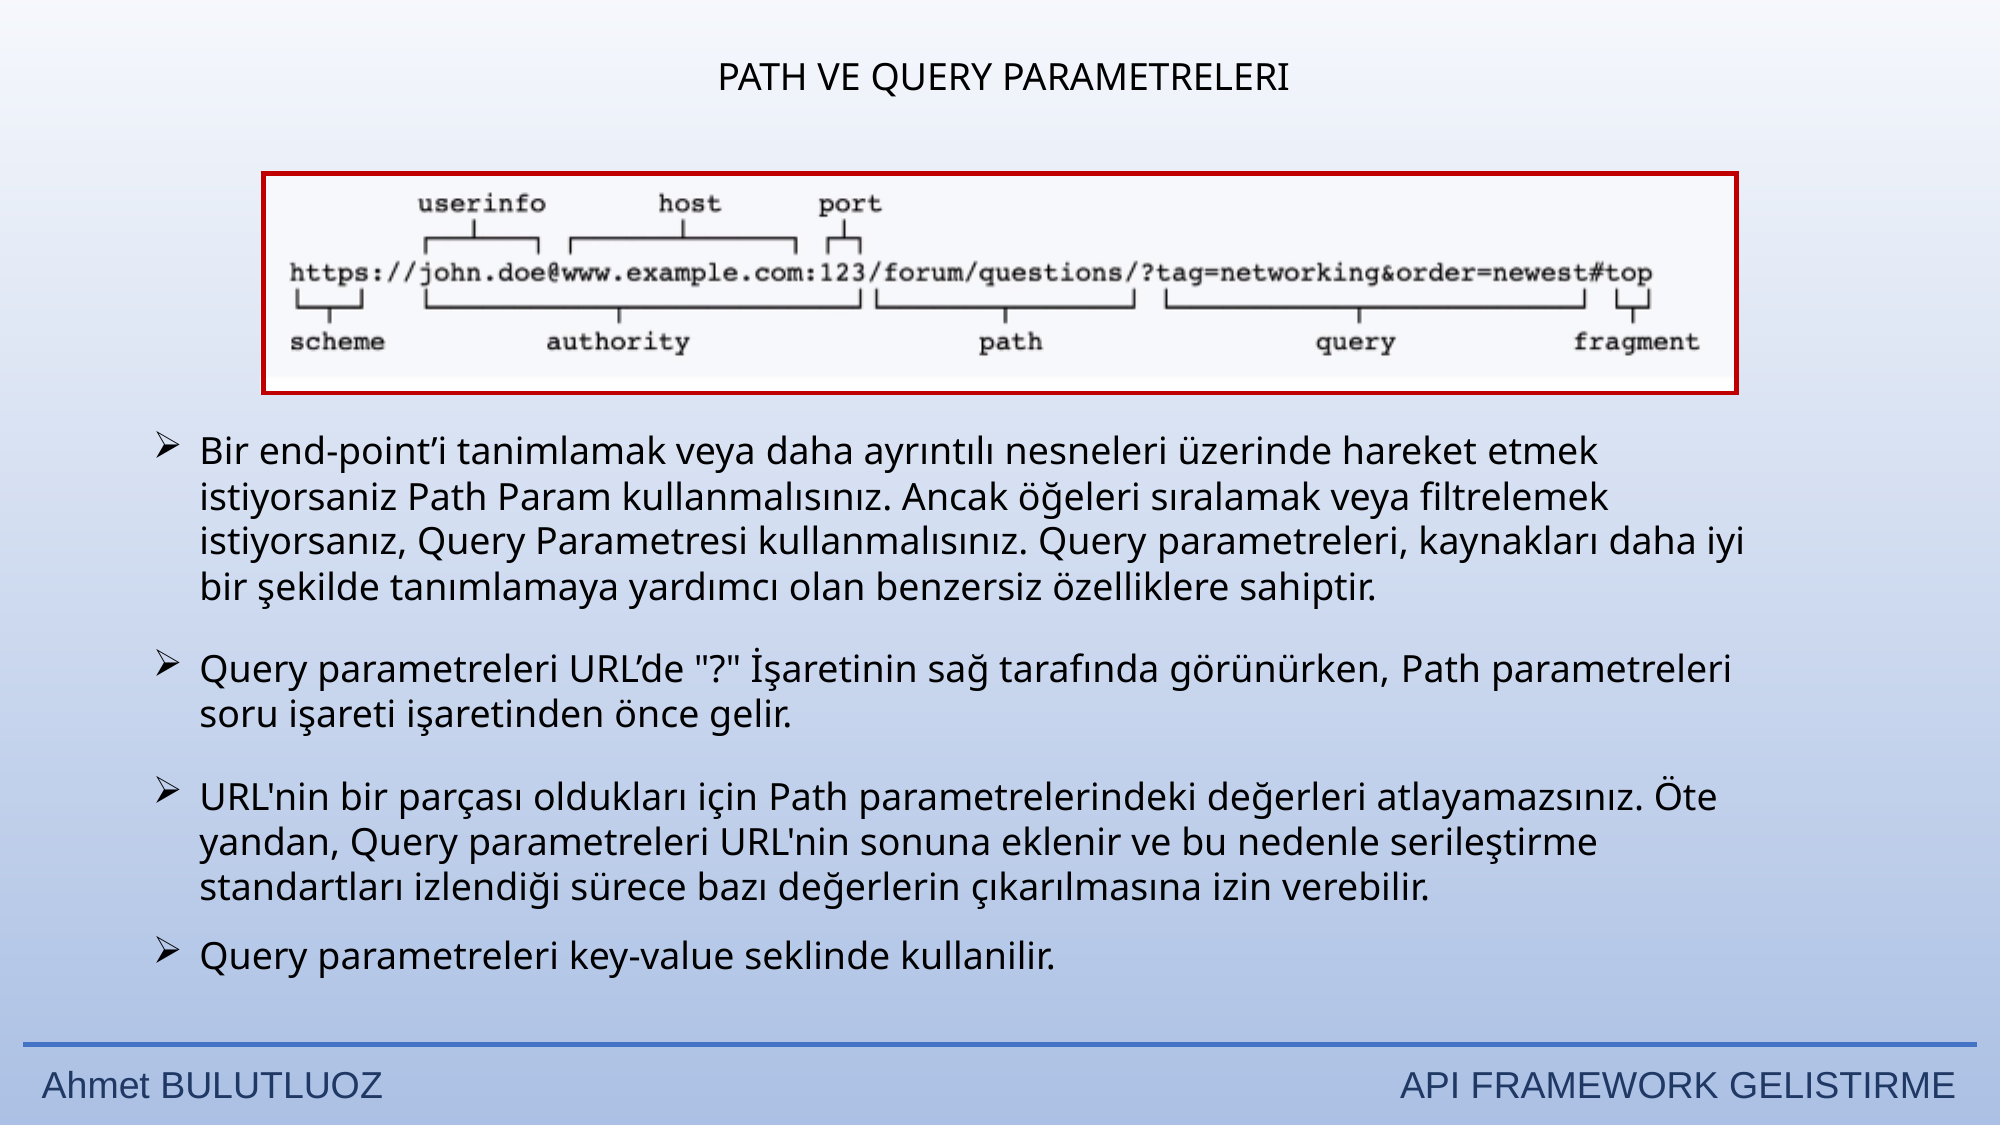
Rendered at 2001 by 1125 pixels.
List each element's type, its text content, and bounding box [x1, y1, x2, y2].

picture [260, 173, 1734, 394]
text_box Ahmet BULUTLUOZ API FRAMEWORK GELISTIRME [26, 1053, 1981, 1114]
text_box PATH VE QUERY PARAMETRELERI [479, 45, 1529, 105]
text_box Bir end-point’i tanimlamak veya daha ayrıntılı nesneleri üzerinde hareket etmek istiyorsaniz Path Param kullanmalısınız. Ancak öğeleri sıralamak veya filtrelemek istiyorsanız, Query Parametresi kullanmalısınız. Query parametreleri, kaynakları daha iyi bir şekilde tanımlamaya yardımcı olan benzersiz özelliklere sahiptir. Query parametreleri URL’de "?" İşaretinin sağ tarafında görünürken, Path parametreleri soru işareti işaretinden önce gelir. URL'nin bir parçası oldukları için Path parametrelerindeki değerleri atlayamazsınız. Öte yandan, Query parametreleri URL'nin sonuna eklenir ve bu nedenle serileştirme standartları izlendiği sürece bazı değerlerin çıkarılmasına izin verebilir. Query parametreleri key-value seklinde kullanilir. [138, 420, 1797, 985]
